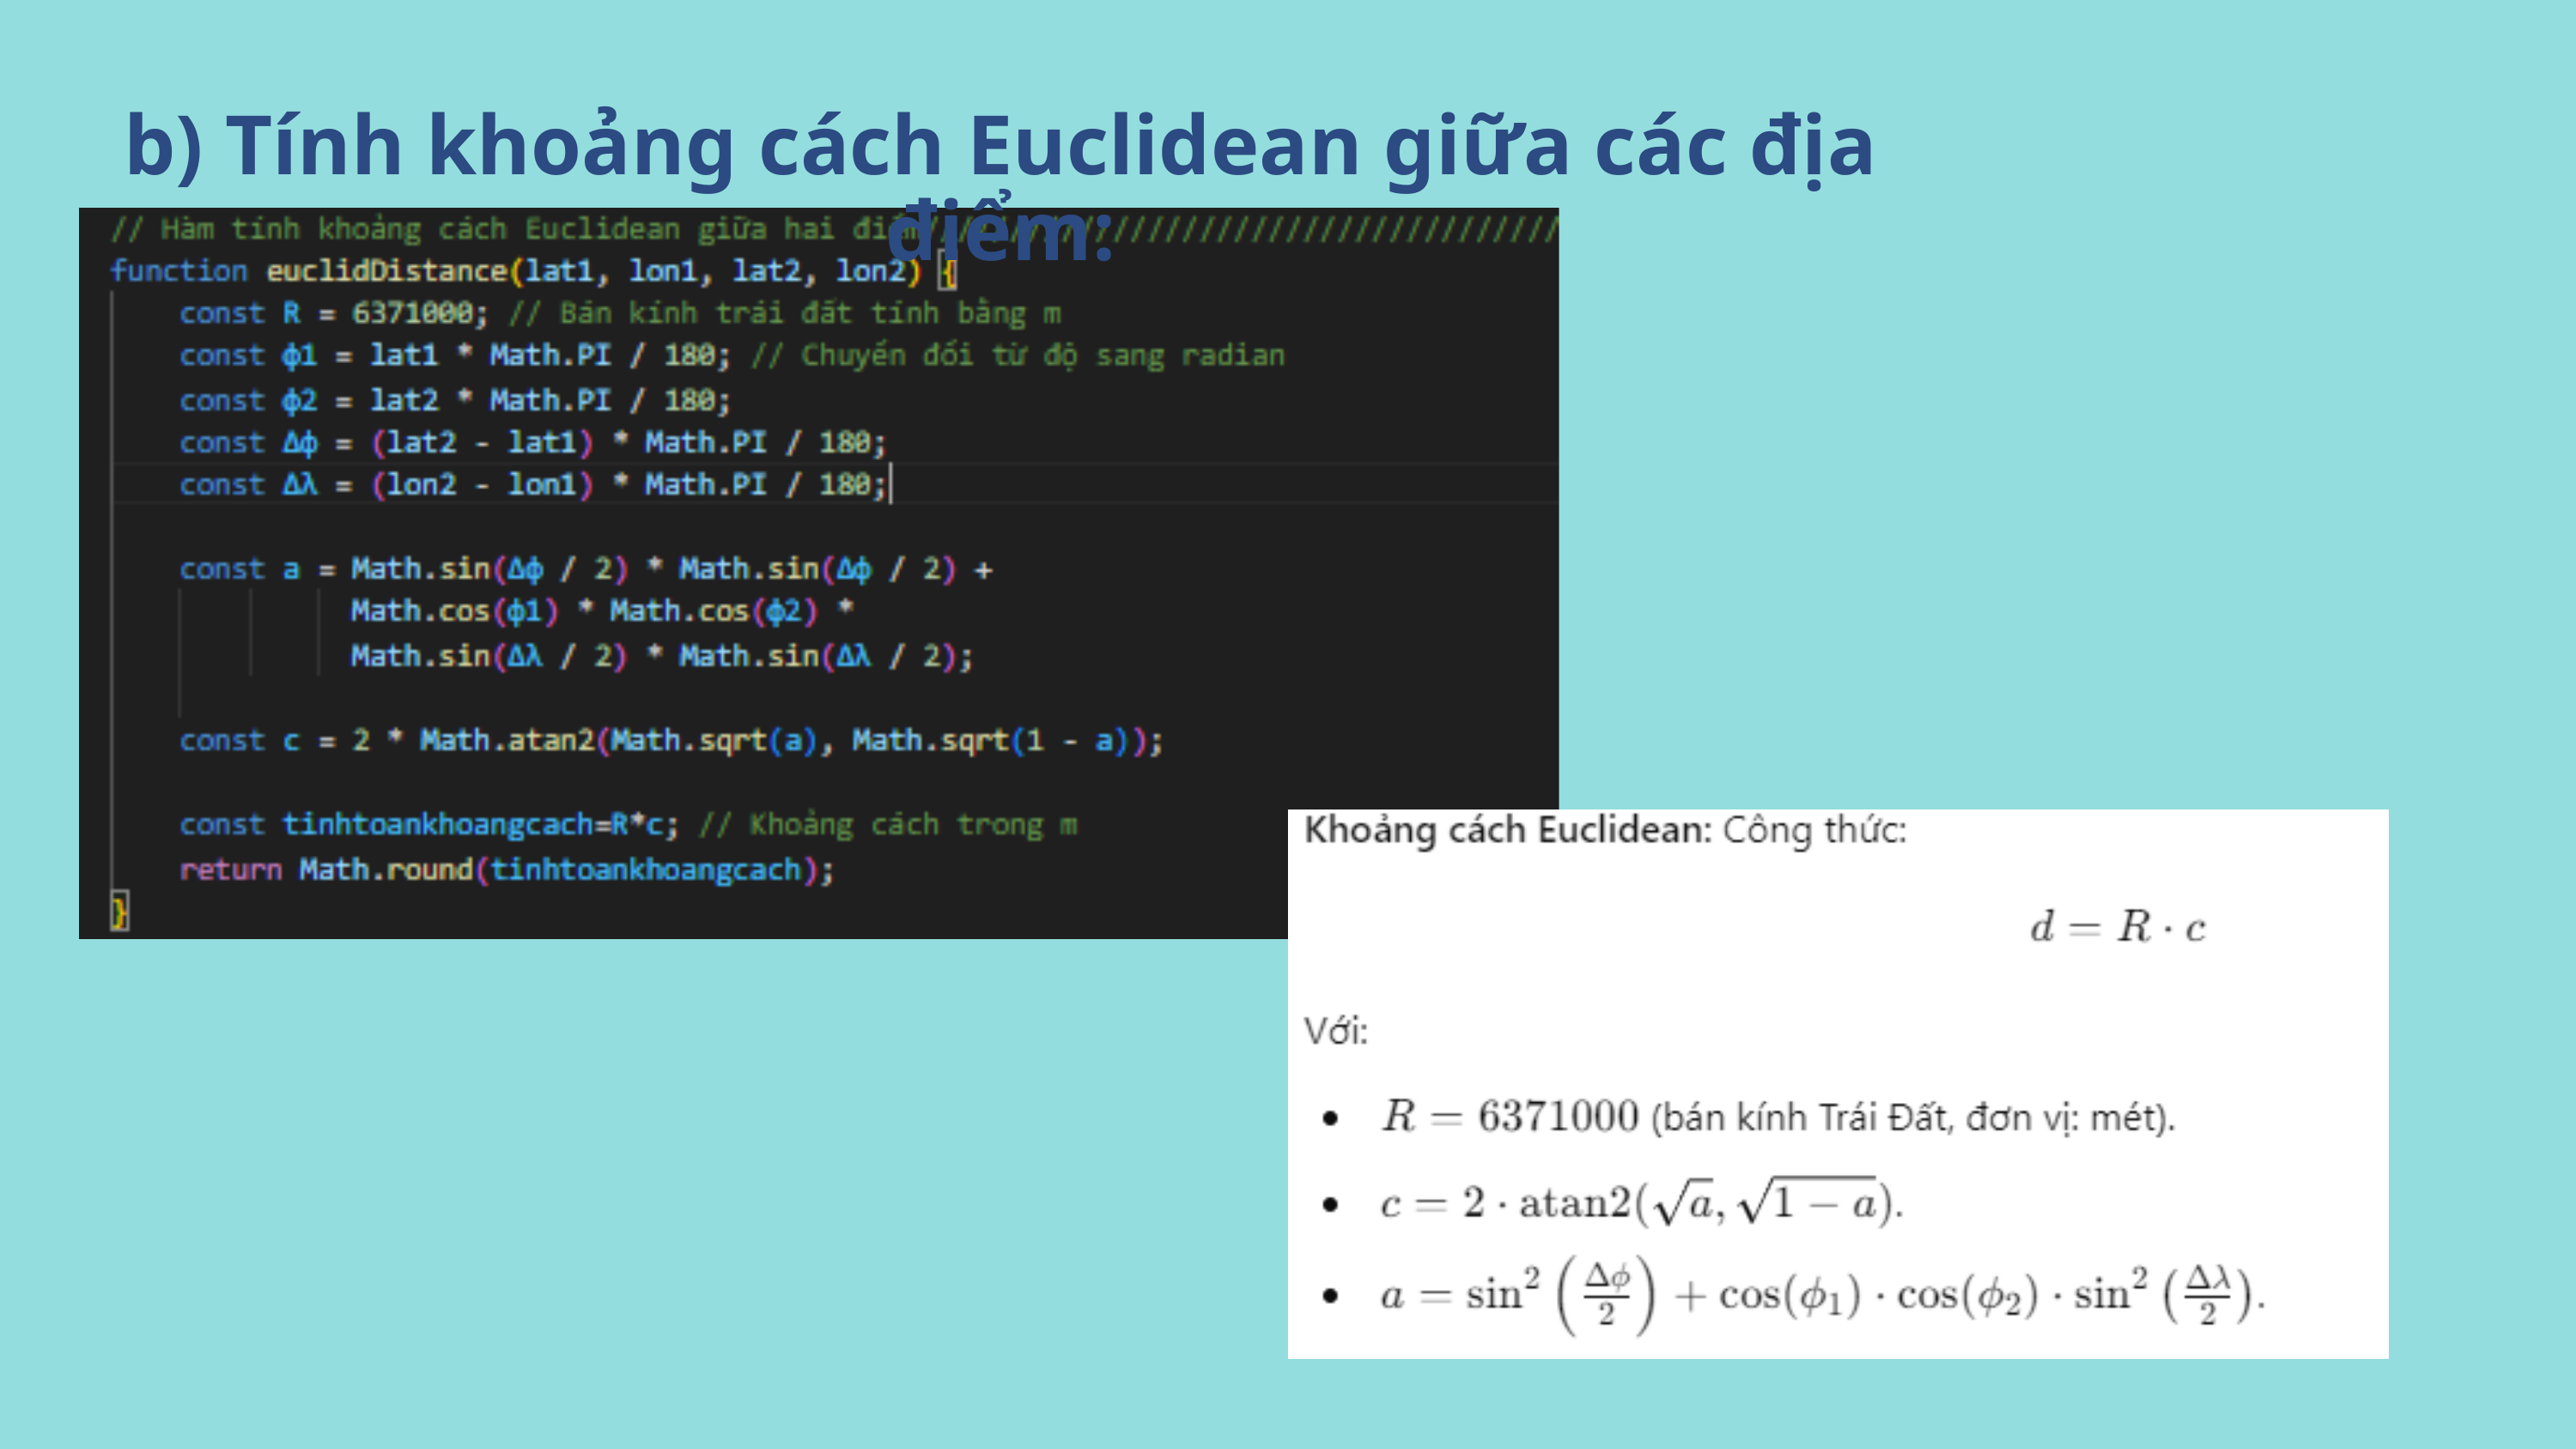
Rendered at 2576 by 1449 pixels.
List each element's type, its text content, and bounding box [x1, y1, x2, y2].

text_box b) Tính khoảng cách Euclidean giữa các địa điểm: [0, 105, 2002, 277]
text_box [1288, 809, 2389, 1359]
text_box [79, 277, 1559, 939]
